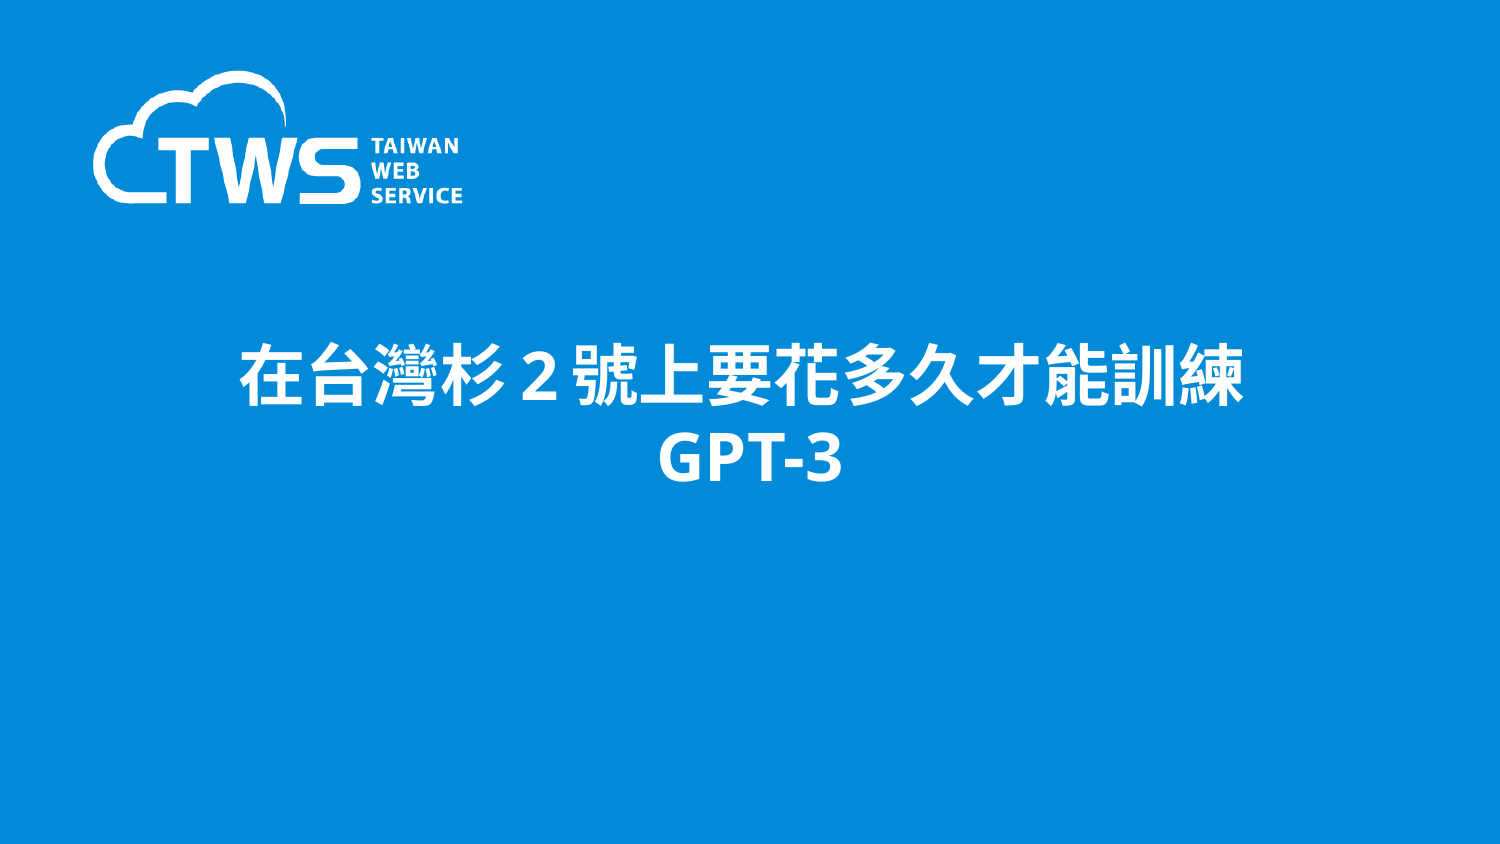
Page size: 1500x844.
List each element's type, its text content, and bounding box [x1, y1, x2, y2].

title 在台灣杉2號上要花多久才能訓練 GPT-3 [112, 323, 1388, 505]
picture [41, 43, 502, 230]
